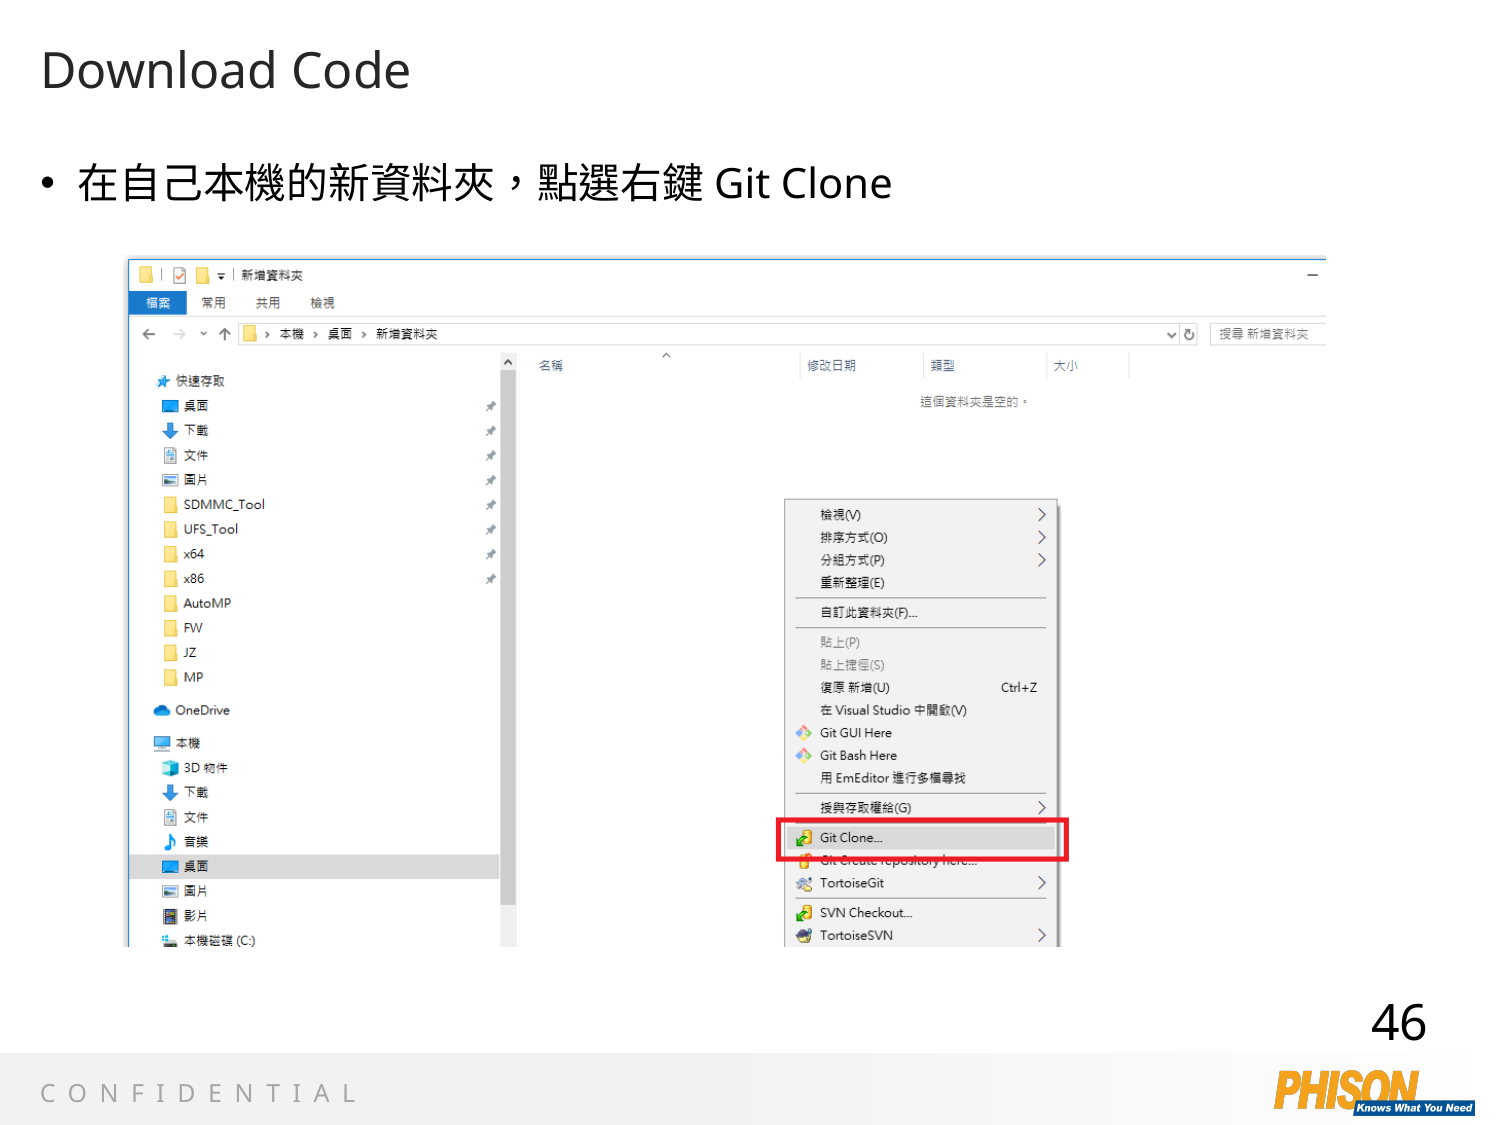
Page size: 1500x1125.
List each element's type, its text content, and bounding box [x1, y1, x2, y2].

picture [123, 255, 1326, 947]
title Download Code [25, 20, 1475, 125]
slide_number 46 [1105, 982, 1443, 1043]
list 在自己本機的新資料夾，點選右鍵Git Clone [25, 154, 1475, 1008]
picture [1274, 1070, 1475, 1116]
